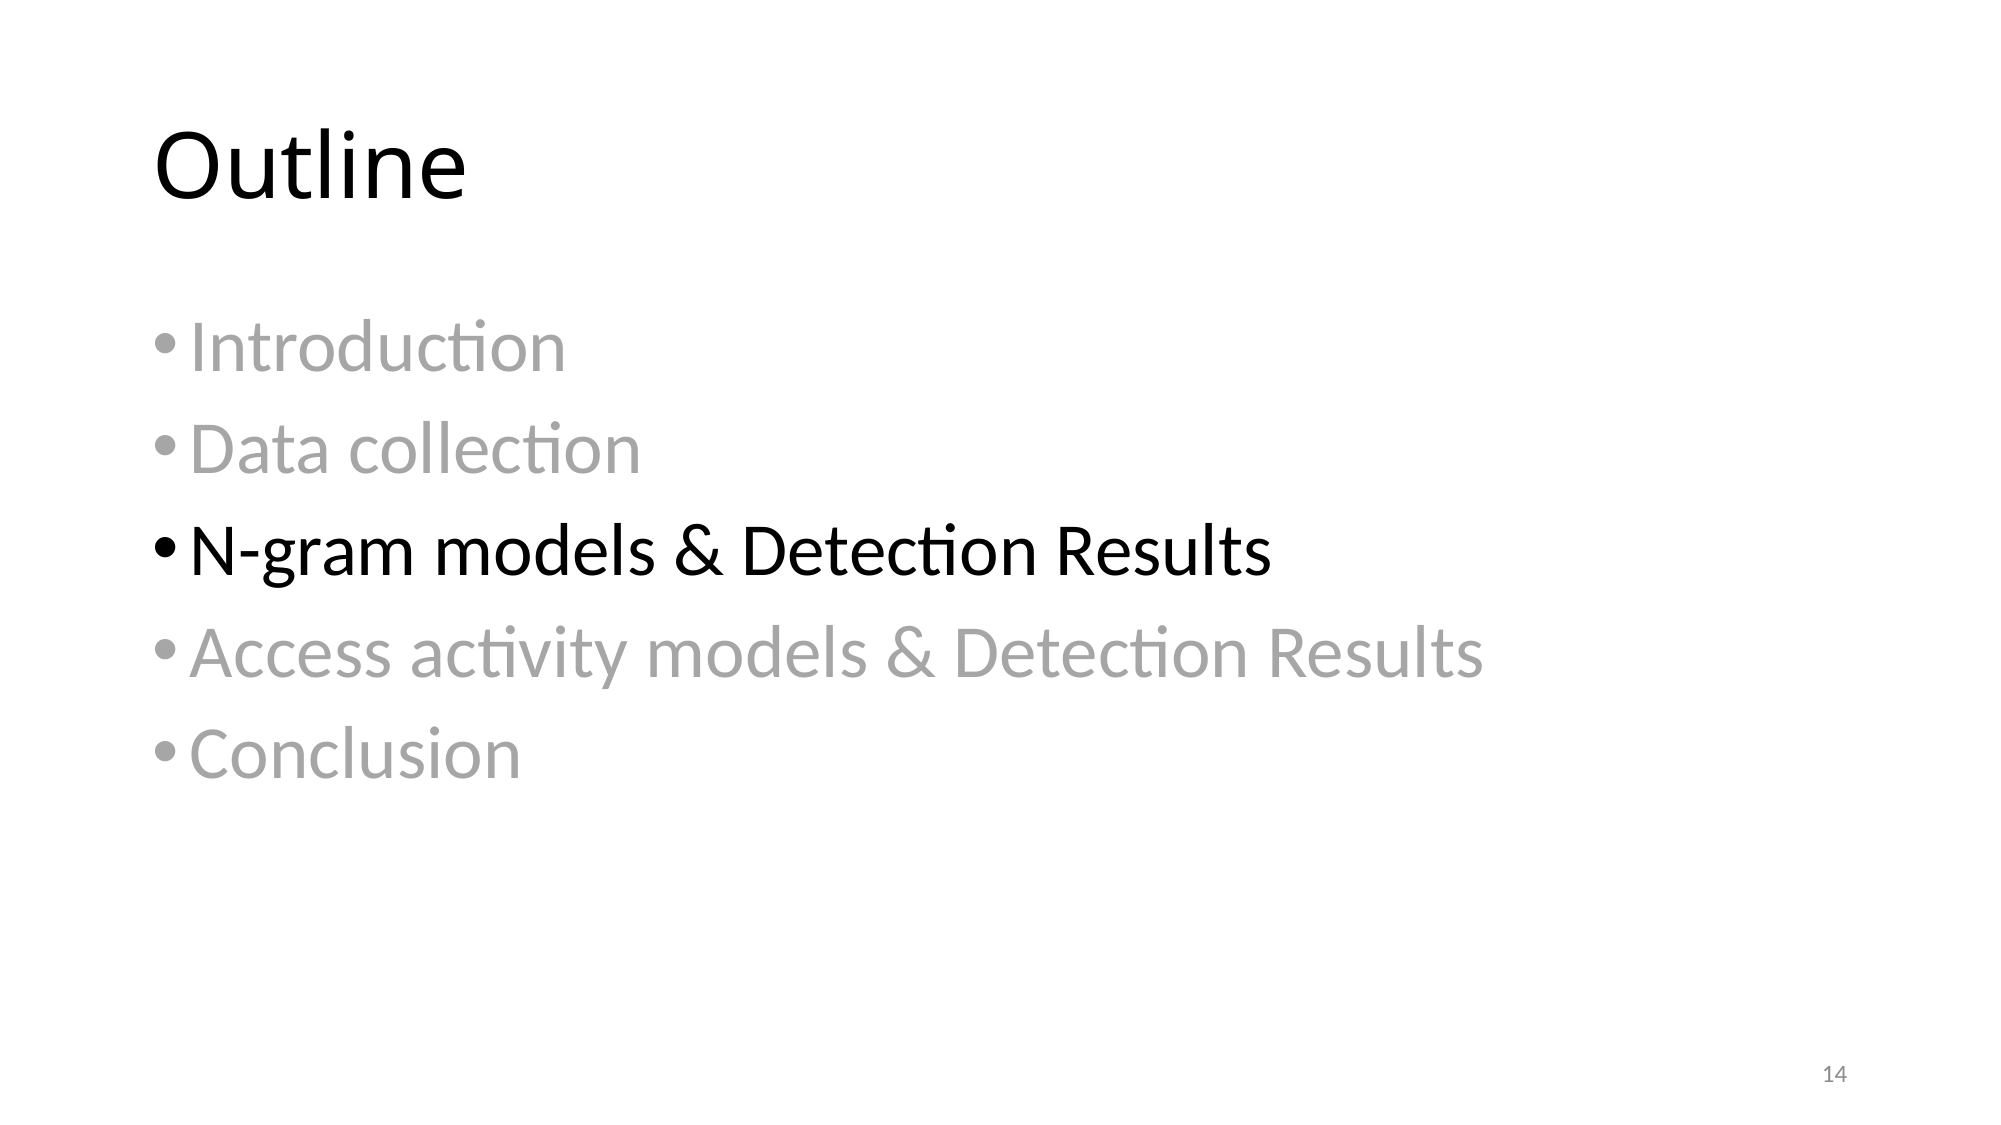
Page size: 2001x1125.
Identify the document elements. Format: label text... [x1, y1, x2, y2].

title Outline [137, 59, 1863, 278]
list Introduction Data collection N-gram models & Detection Results Access activity models & Detection Results Conclusion [137, 299, 1863, 1014]
slide_number 14 [1412, 1042, 1863, 1103]
